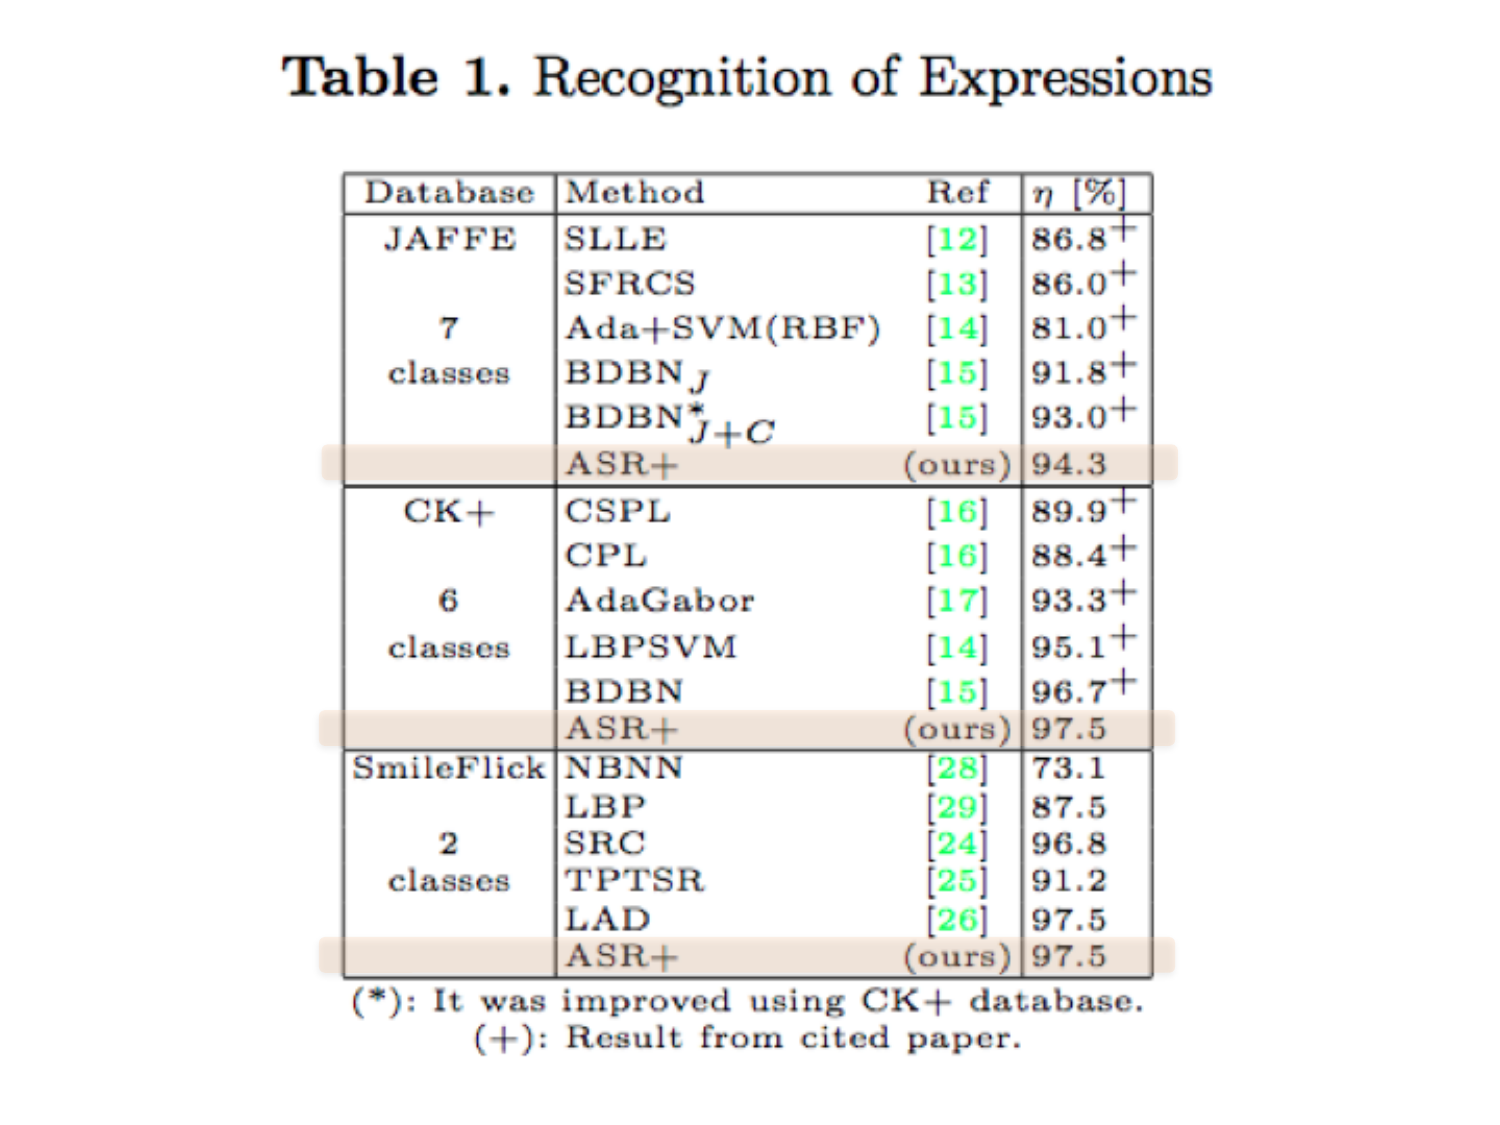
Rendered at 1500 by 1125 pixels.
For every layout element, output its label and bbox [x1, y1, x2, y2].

picture [253, 24, 1244, 1099]
